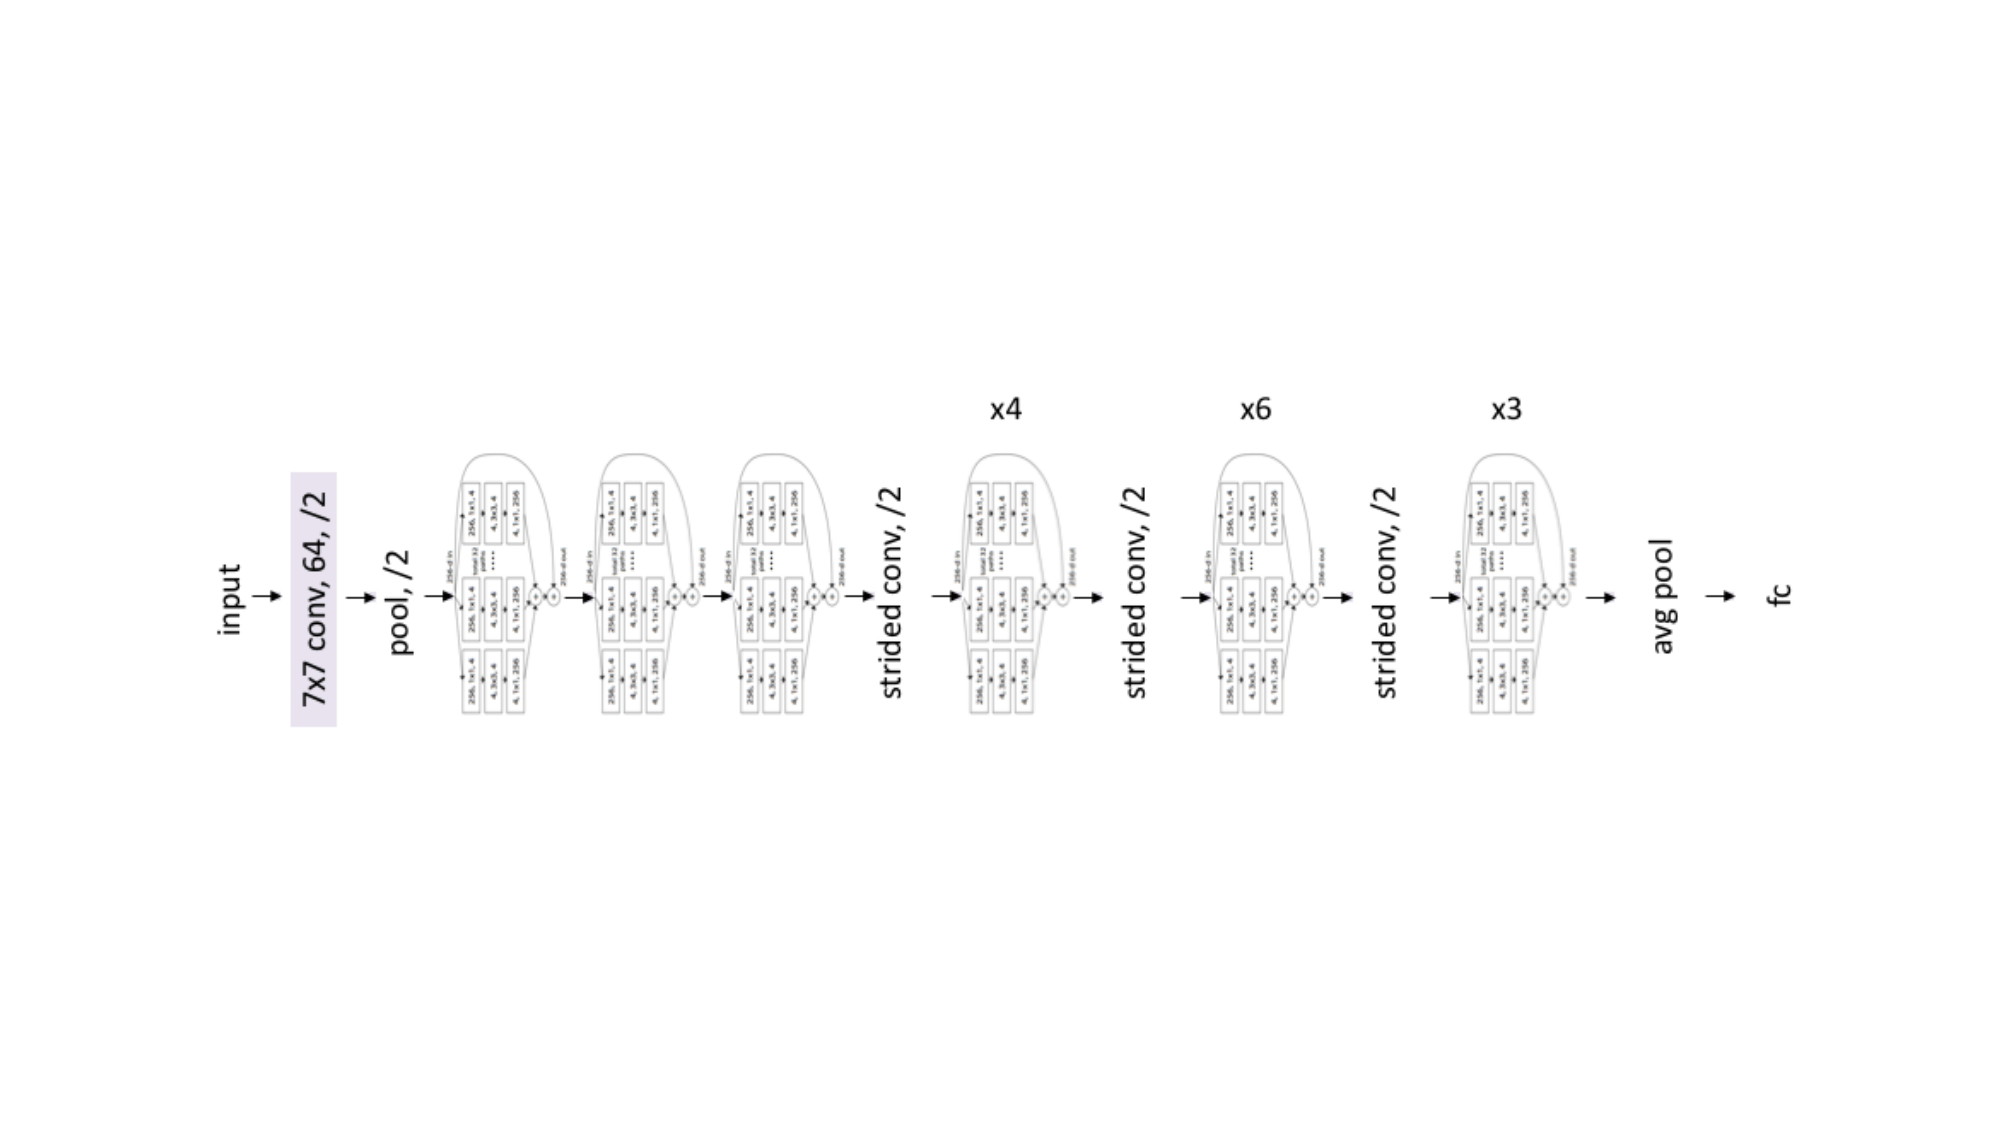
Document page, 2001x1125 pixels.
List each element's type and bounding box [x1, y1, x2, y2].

picture [139, 269, 1876, 871]
